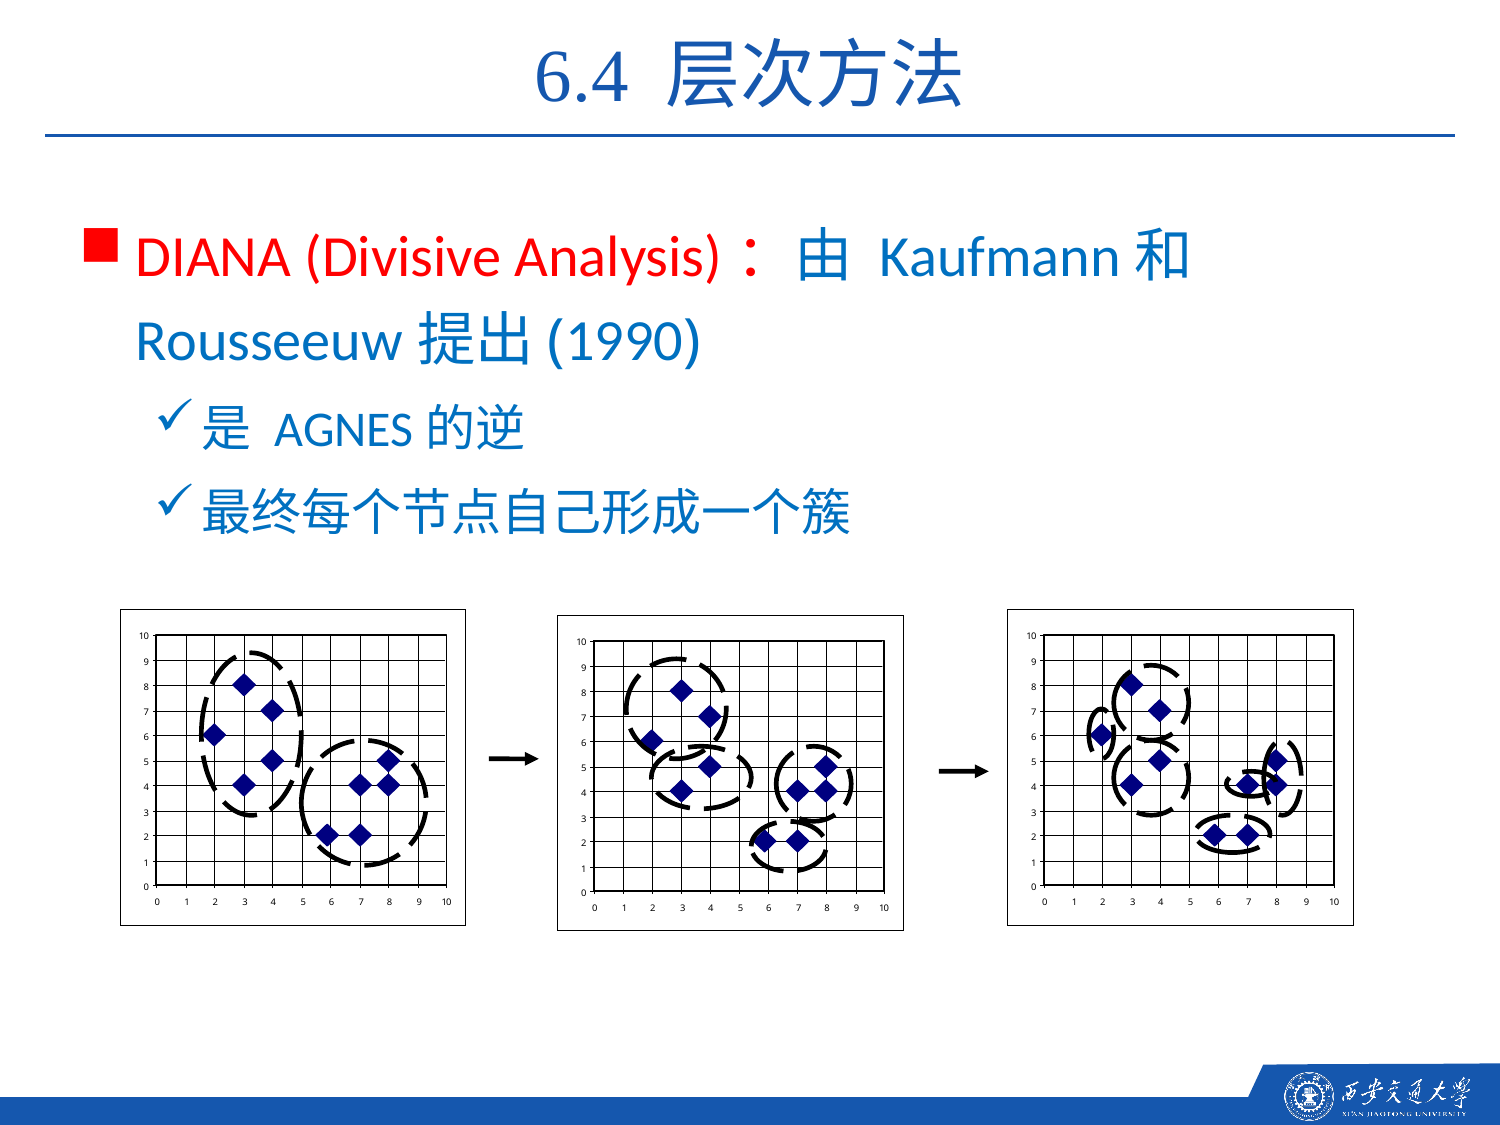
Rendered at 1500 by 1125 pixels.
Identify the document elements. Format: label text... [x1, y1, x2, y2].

text_box [488, 752, 539, 766]
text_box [1000, 602, 1364, 935]
text_box DIANA (Divisive Analysis)：由 Kaufmann和Rousseeuw提出(1990) 是 AGNES的逆 最终每个节点自己形成一个簇 [64, 196, 1436, 897]
text_box 6.4 层次方法 [0, 19, 1500, 124]
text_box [550, 608, 914, 941]
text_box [113, 602, 477, 935]
text_box [938, 765, 989, 778]
